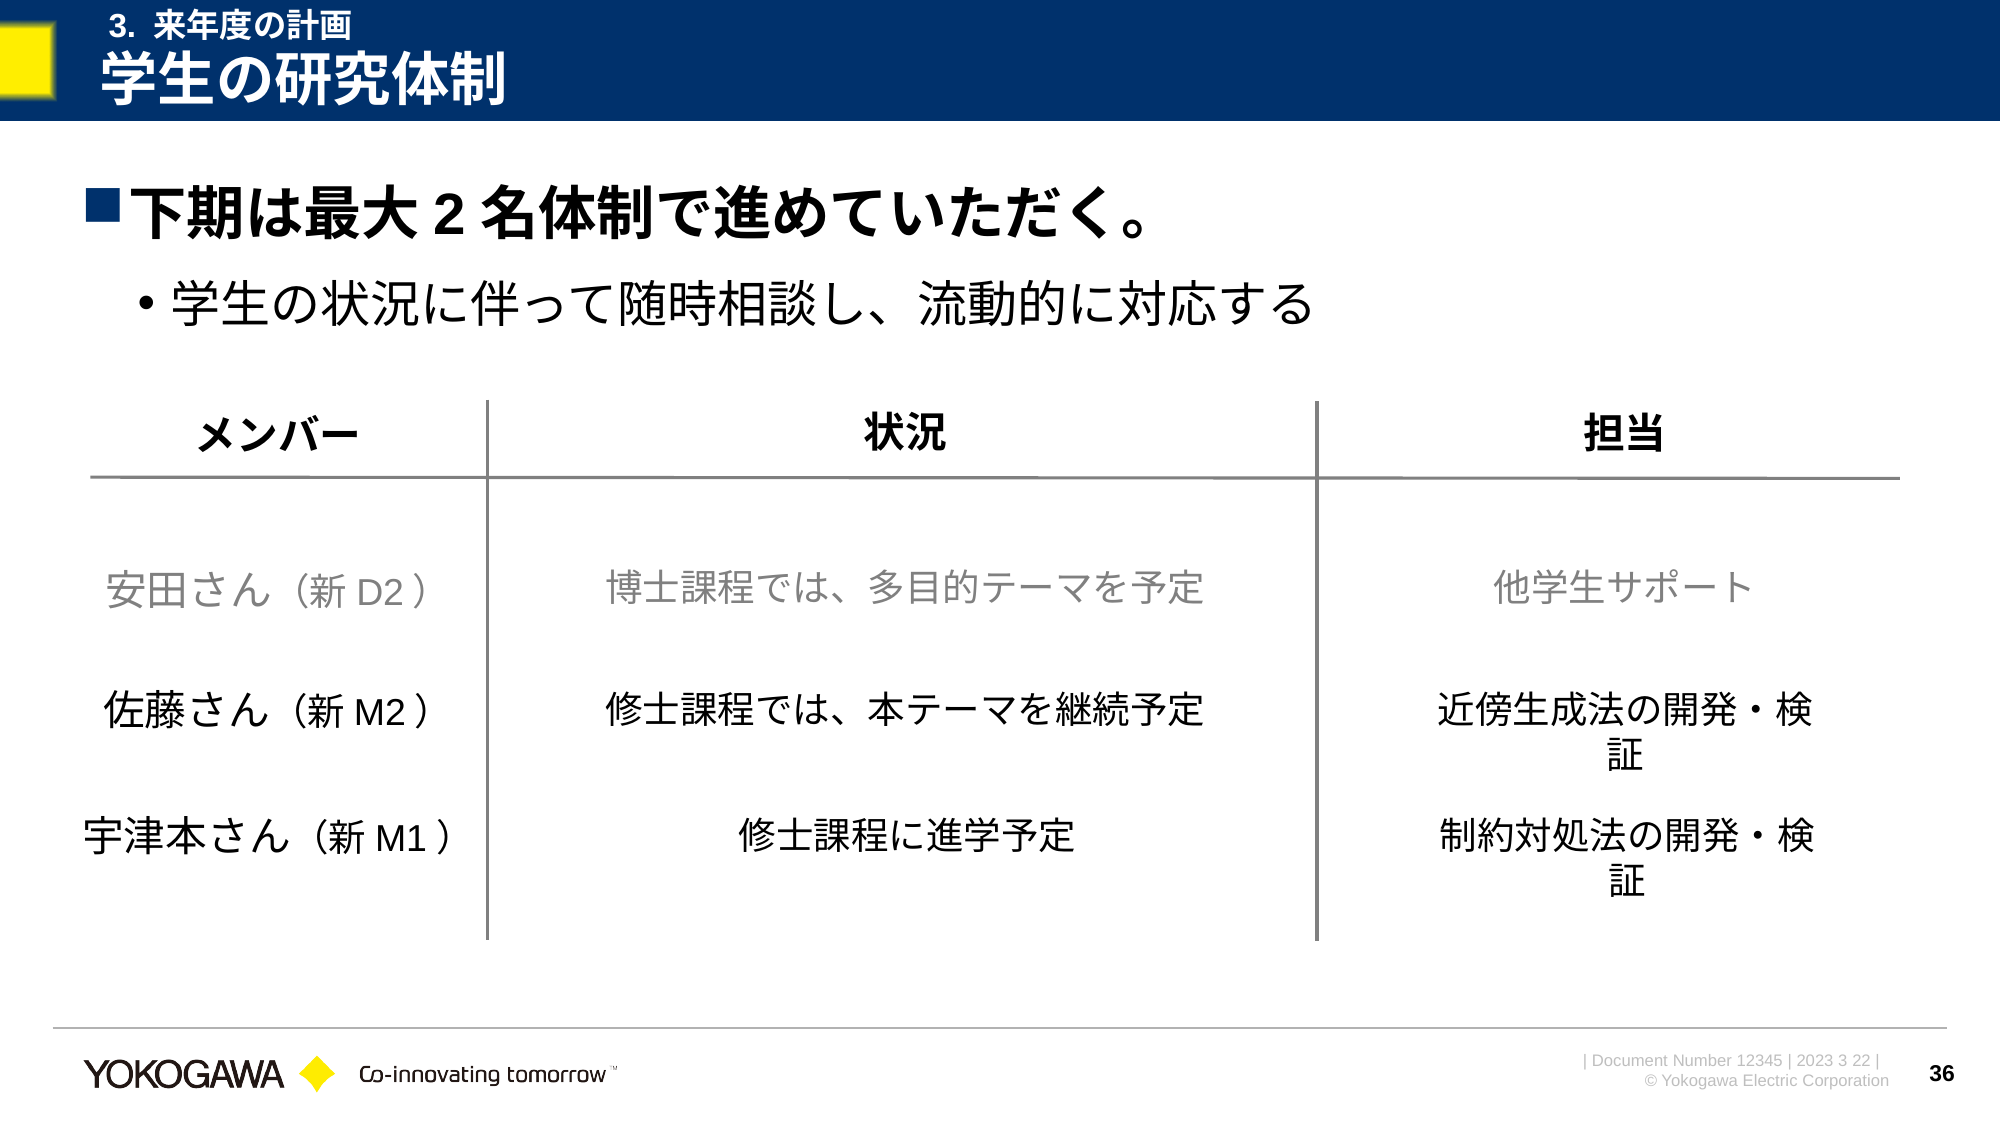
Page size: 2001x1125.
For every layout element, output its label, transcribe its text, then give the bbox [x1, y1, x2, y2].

picture [83, 1055, 617, 1093]
text_box 状況 [848, 398, 962, 464]
text_box 博士課程では、多目的テーマを予定 [590, 556, 1220, 617]
text_box 修士課程では、本テーマを継続予定 [574, 678, 1236, 739]
title 学生の研究体制 [84, 39, 1955, 125]
text_box 担当 [1568, 399, 1682, 465]
text_box 佐藤さん（新M2） [88, 676, 468, 741]
slide_number 36 [1904, 1042, 1970, 1103]
text_box 制約対処法の開発・検証 [1413, 804, 1842, 910]
picture [0, 6, 69, 115]
text_box 近傍生成法の開発・検証 [1410, 678, 1840, 784]
text_box 下期は最大2名体制で進めていただく。 学生の状況に伴って随時相談し、流動的に対応する [66, 176, 1932, 358]
text_box 他学生サポート [1479, 556, 1772, 617]
text_box 3. 来年度の計画 [93, 0, 1399, 52]
text_box 修士課程に進学予定 [576, 804, 1238, 865]
text_box 宇津本さん（新M1） [67, 802, 487, 867]
text_box 安田さん（新D2） [90, 556, 466, 622]
text_box メンバー [179, 401, 377, 466]
